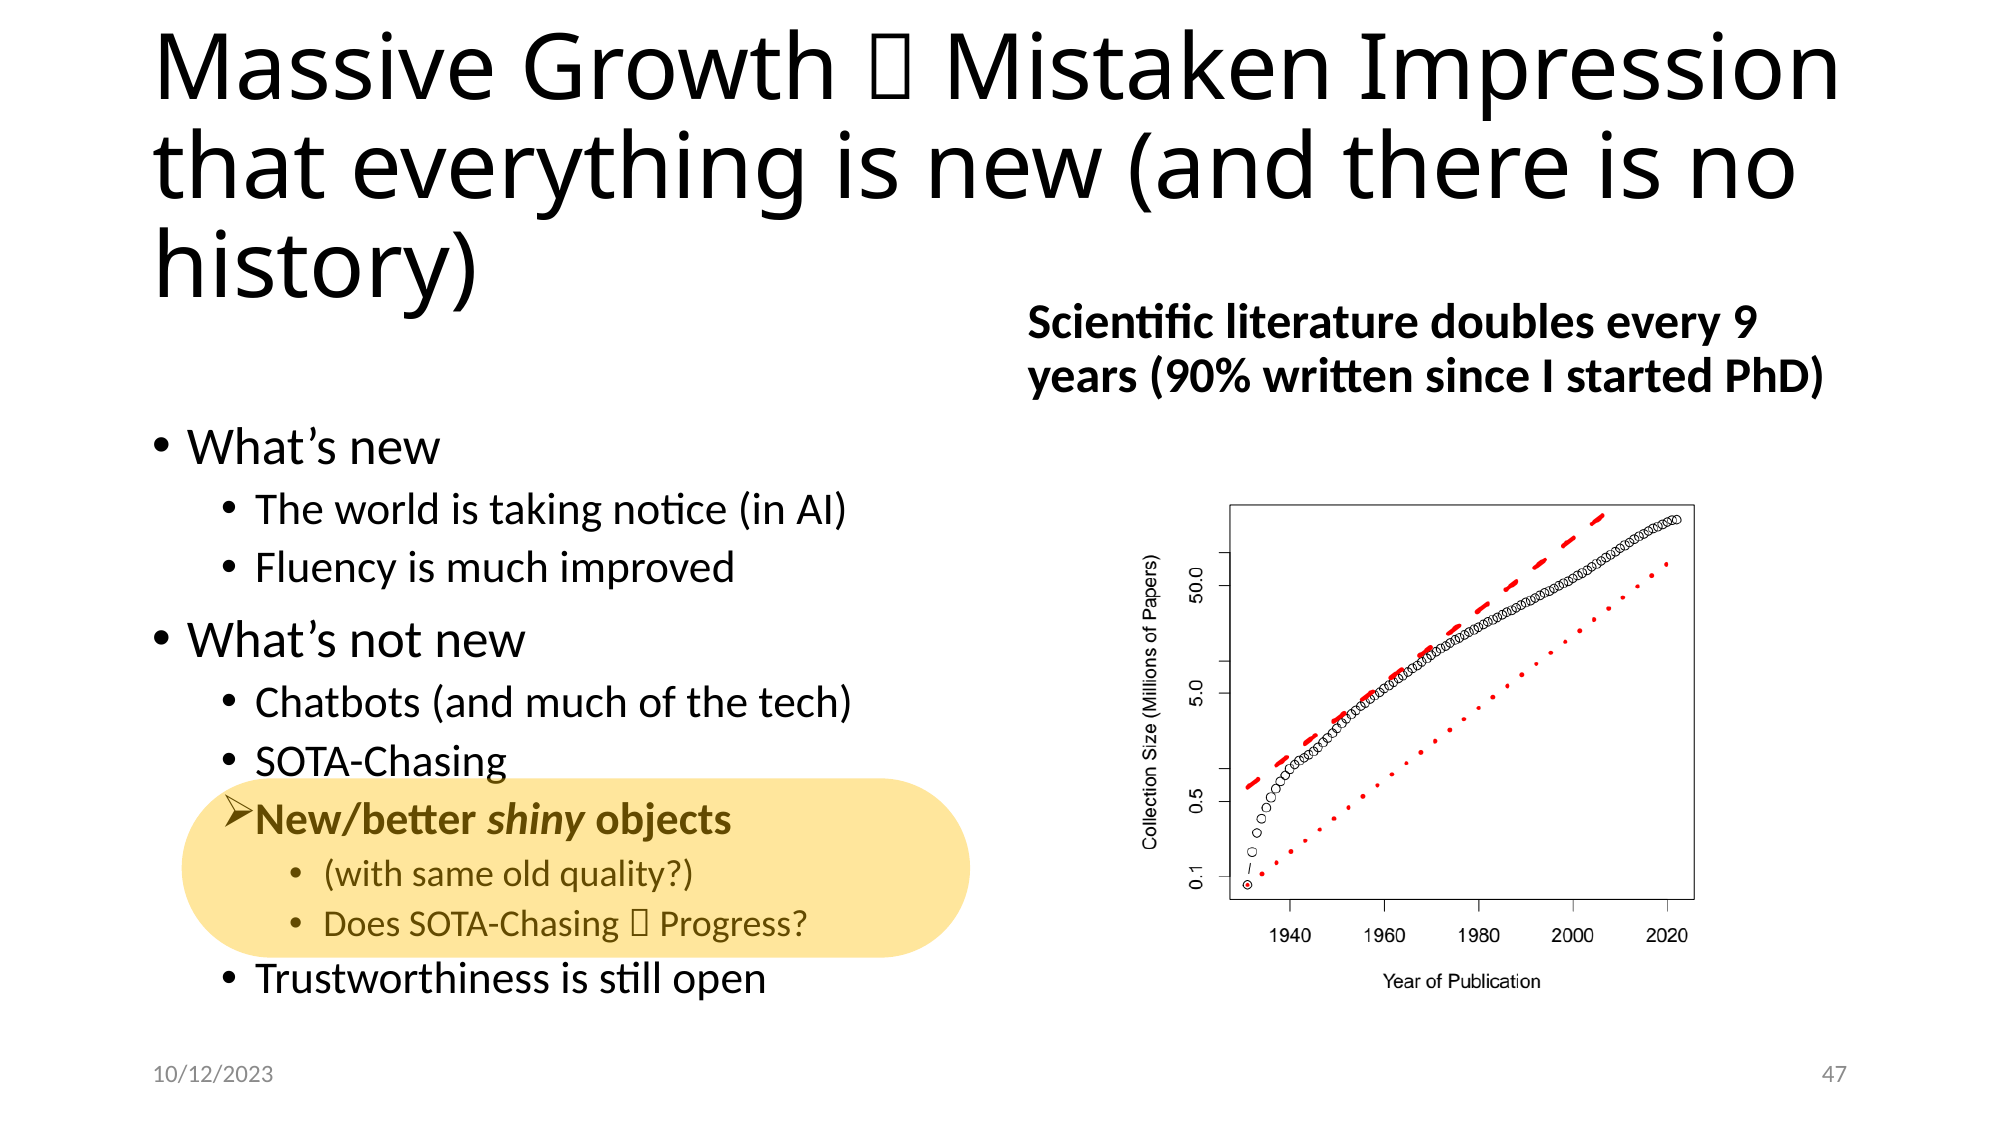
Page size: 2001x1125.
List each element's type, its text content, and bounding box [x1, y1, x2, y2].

title Massive Growth  Mistaken Impression that everything is new (and there is no history) [137, 59, 1863, 278]
list Scientific literature doubles every 9 years (90% written since I started PhD) [1012, 275, 1863, 411]
text_box [180, 777, 972, 959]
slide_number 47 [1412, 1042, 1863, 1103]
list What’s new The world is taking notice (in AI) Fluency is much improved What’s not new Chatbots (and much of the tech) SOTA-Chasing New/better shiny objects (with same old quality?) Does SOTA-Chasing  Progress? Trustworthiness is still open [137, 410, 984, 1016]
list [1135, 410, 1740, 1016]
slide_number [137, 1042, 588, 1103]
